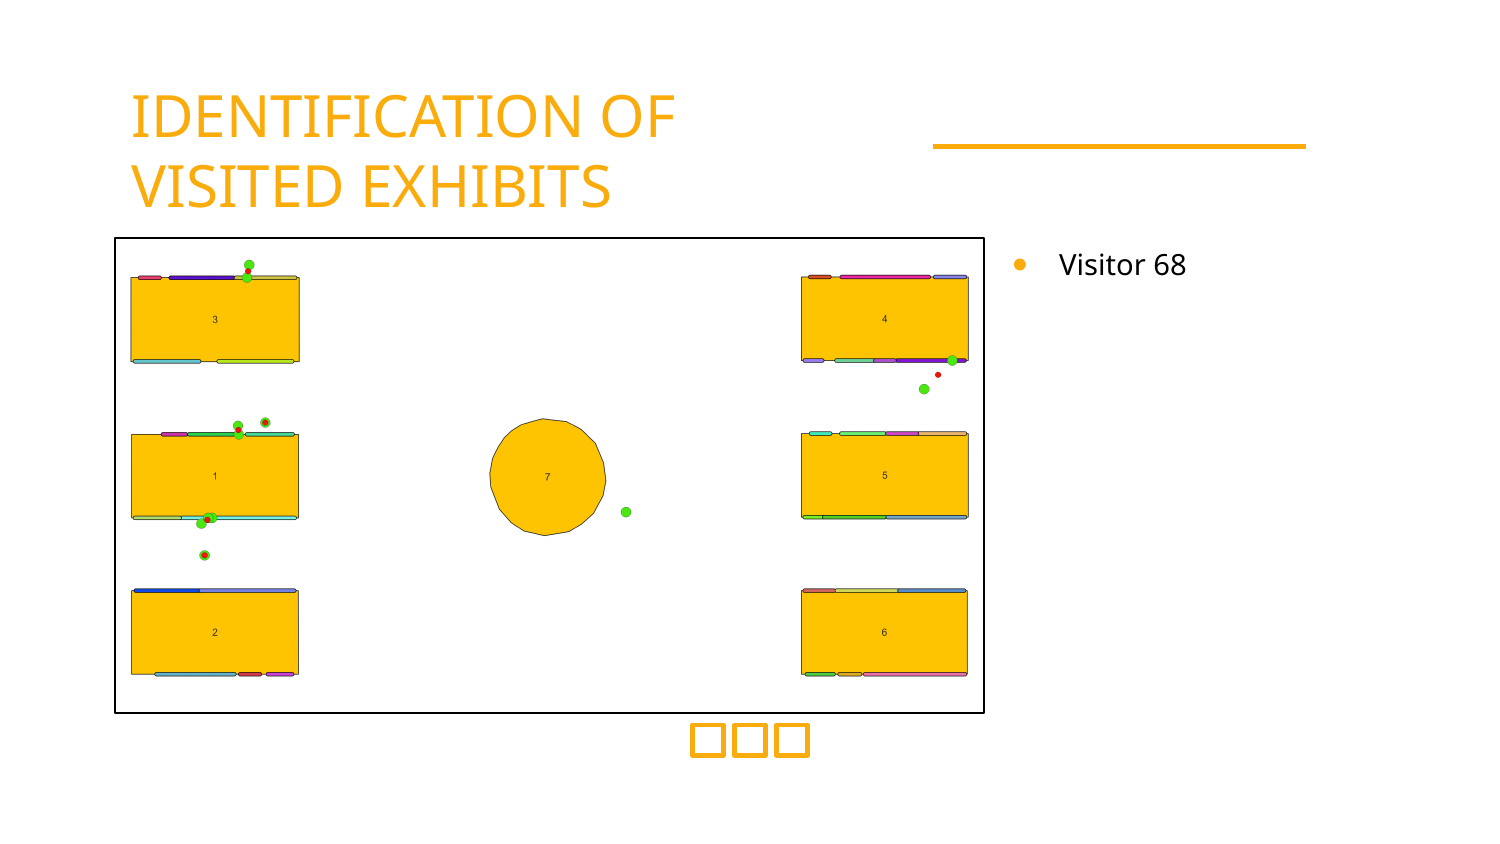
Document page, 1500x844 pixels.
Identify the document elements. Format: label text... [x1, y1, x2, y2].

text_box Visitor 68 [997, 239, 1384, 394]
picture [116, 239, 984, 712]
title IDENTIFICATION OF VISITED EXHIBITS [116, 78, 1384, 172]
